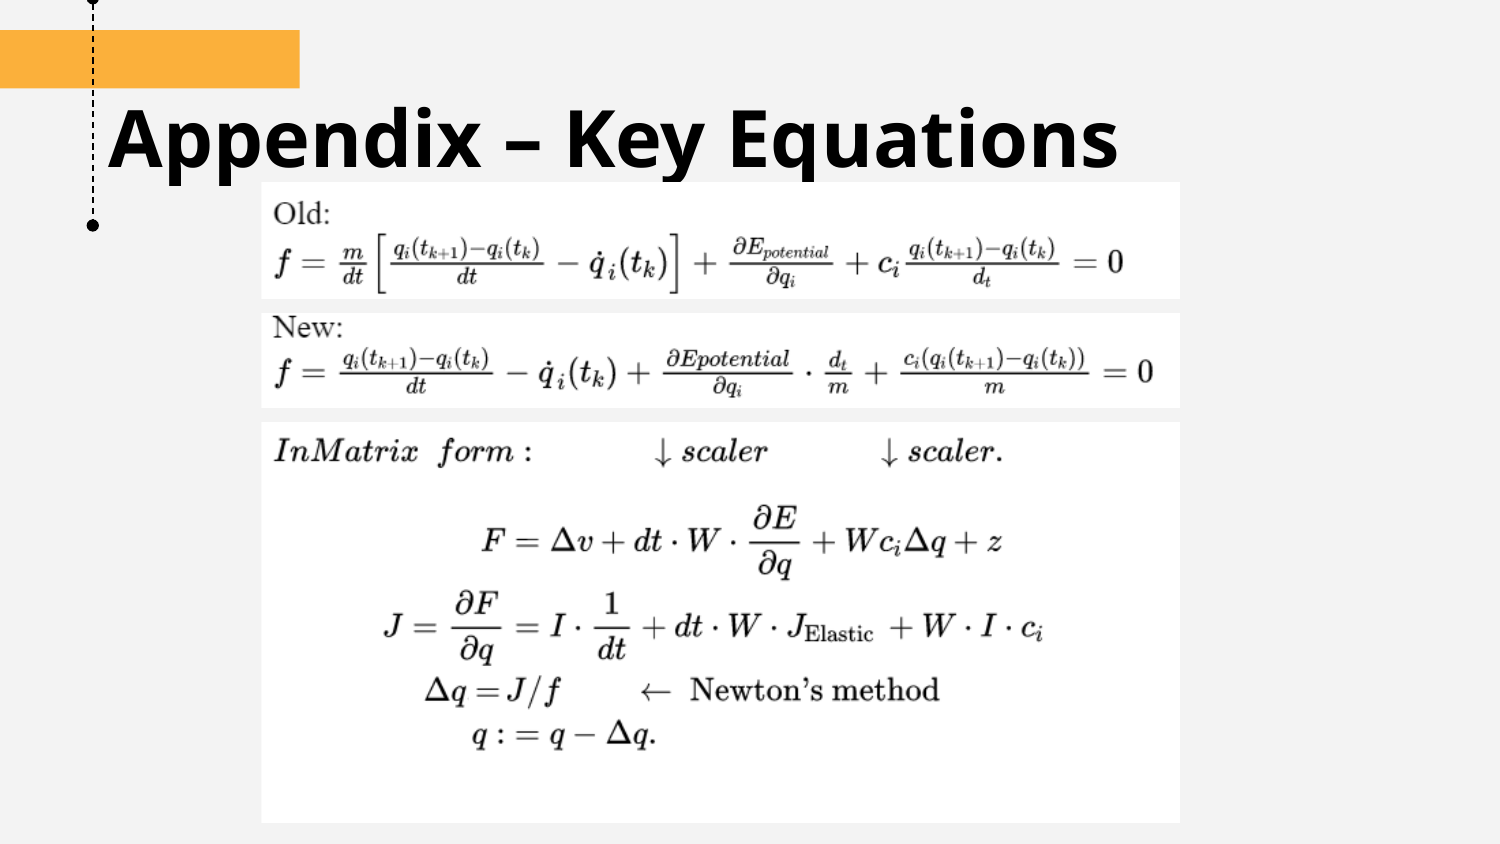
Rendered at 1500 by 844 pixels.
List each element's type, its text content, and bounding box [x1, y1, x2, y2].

picture [261, 313, 1181, 409]
title Appendix – Key Equations [93, 72, 1407, 167]
picture [261, 422, 1181, 823]
picture [261, 181, 1181, 299]
